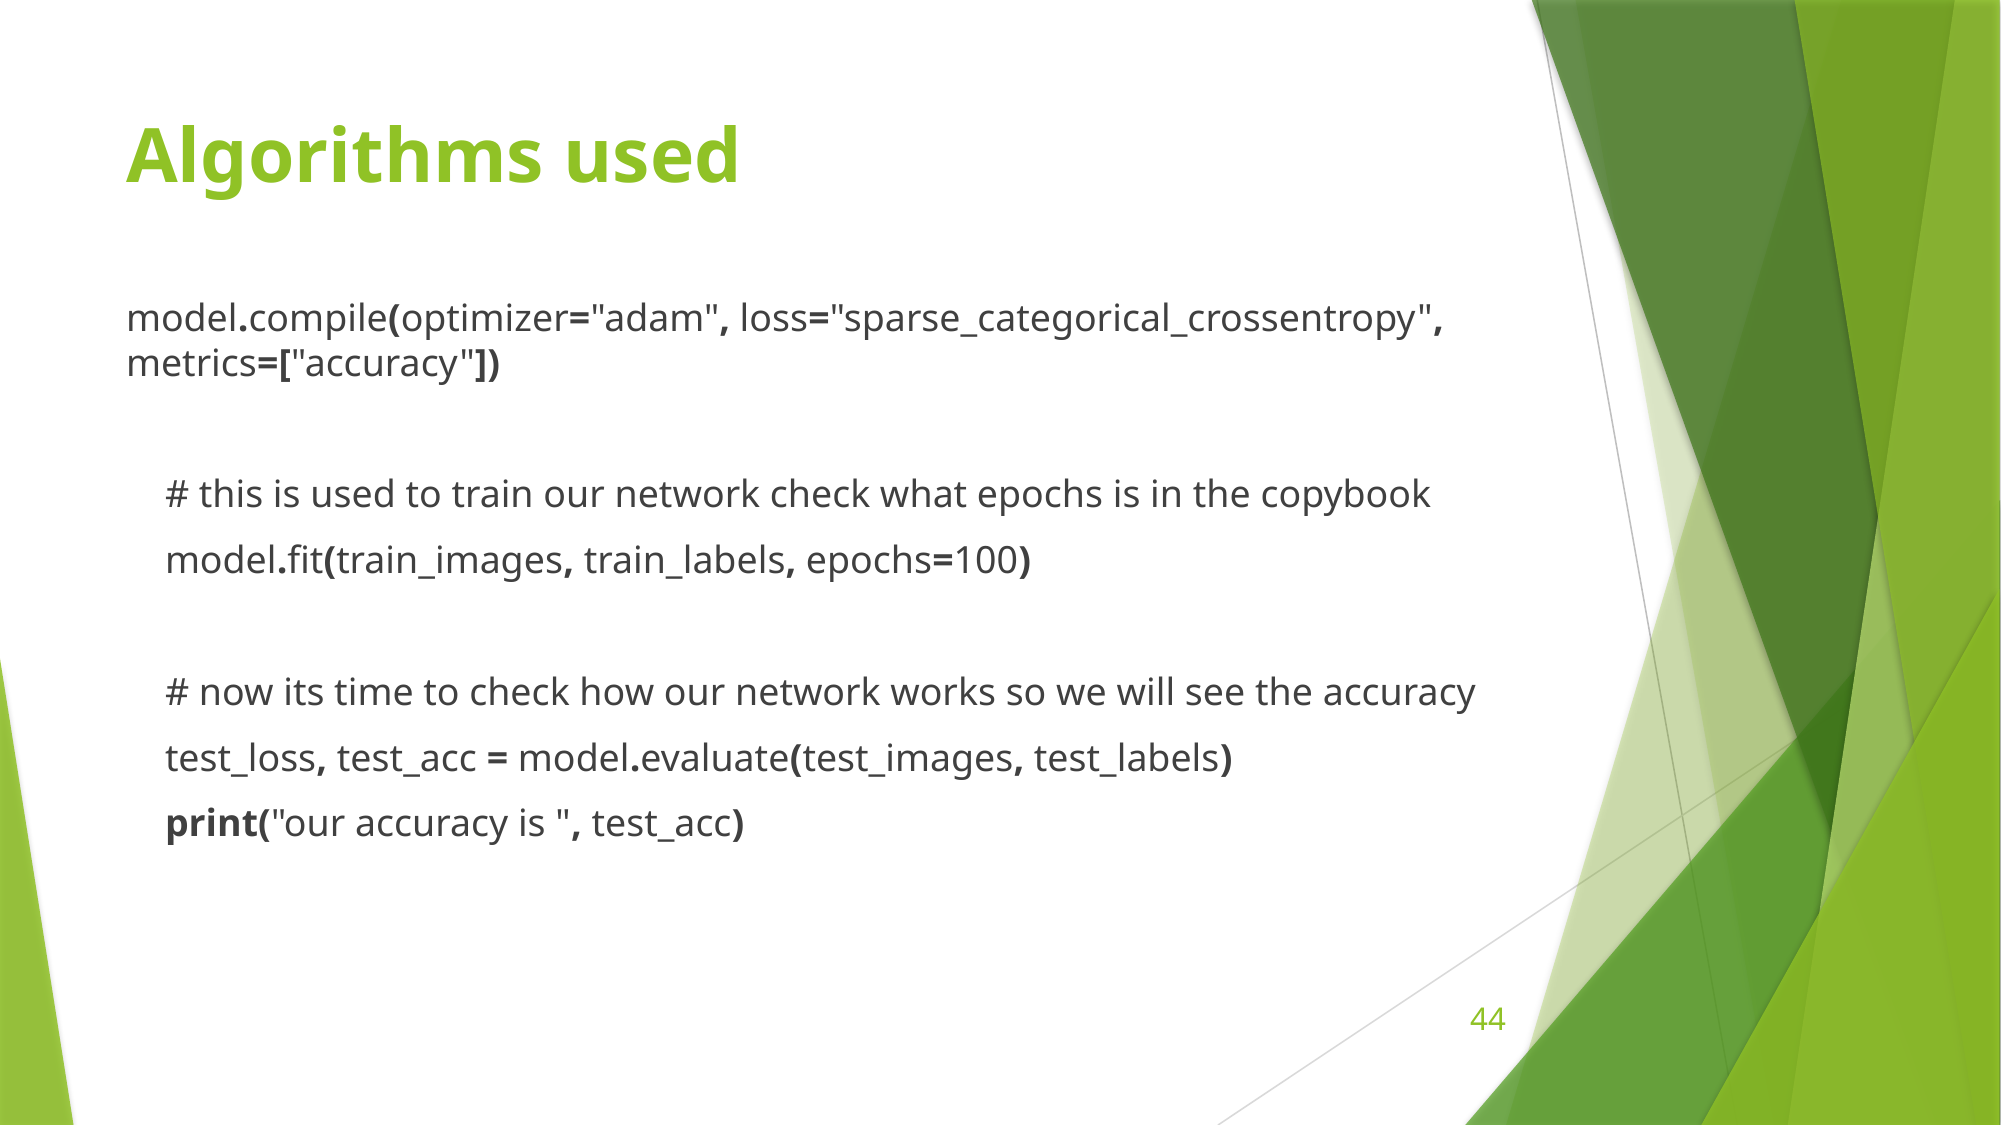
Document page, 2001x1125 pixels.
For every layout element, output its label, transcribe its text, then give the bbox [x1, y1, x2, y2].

title Algorithms used [111, 99, 1522, 286]
slide_number 44 [1409, 991, 1522, 1051]
list model.compile(optimizer="adam", loss="sparse_categorical_crossentropy", metrics=["accuracy"]) # this is used to train our network check what epochs is in the copybook model.fit(train_images, train_labels, epochs=100) # now its time to check how our network works so we will see the accuracy test_loss, test_acc = model.evaluate(test_images, test_labels) print("our accuracy is ", test_acc) [111, 286, 1522, 923]
